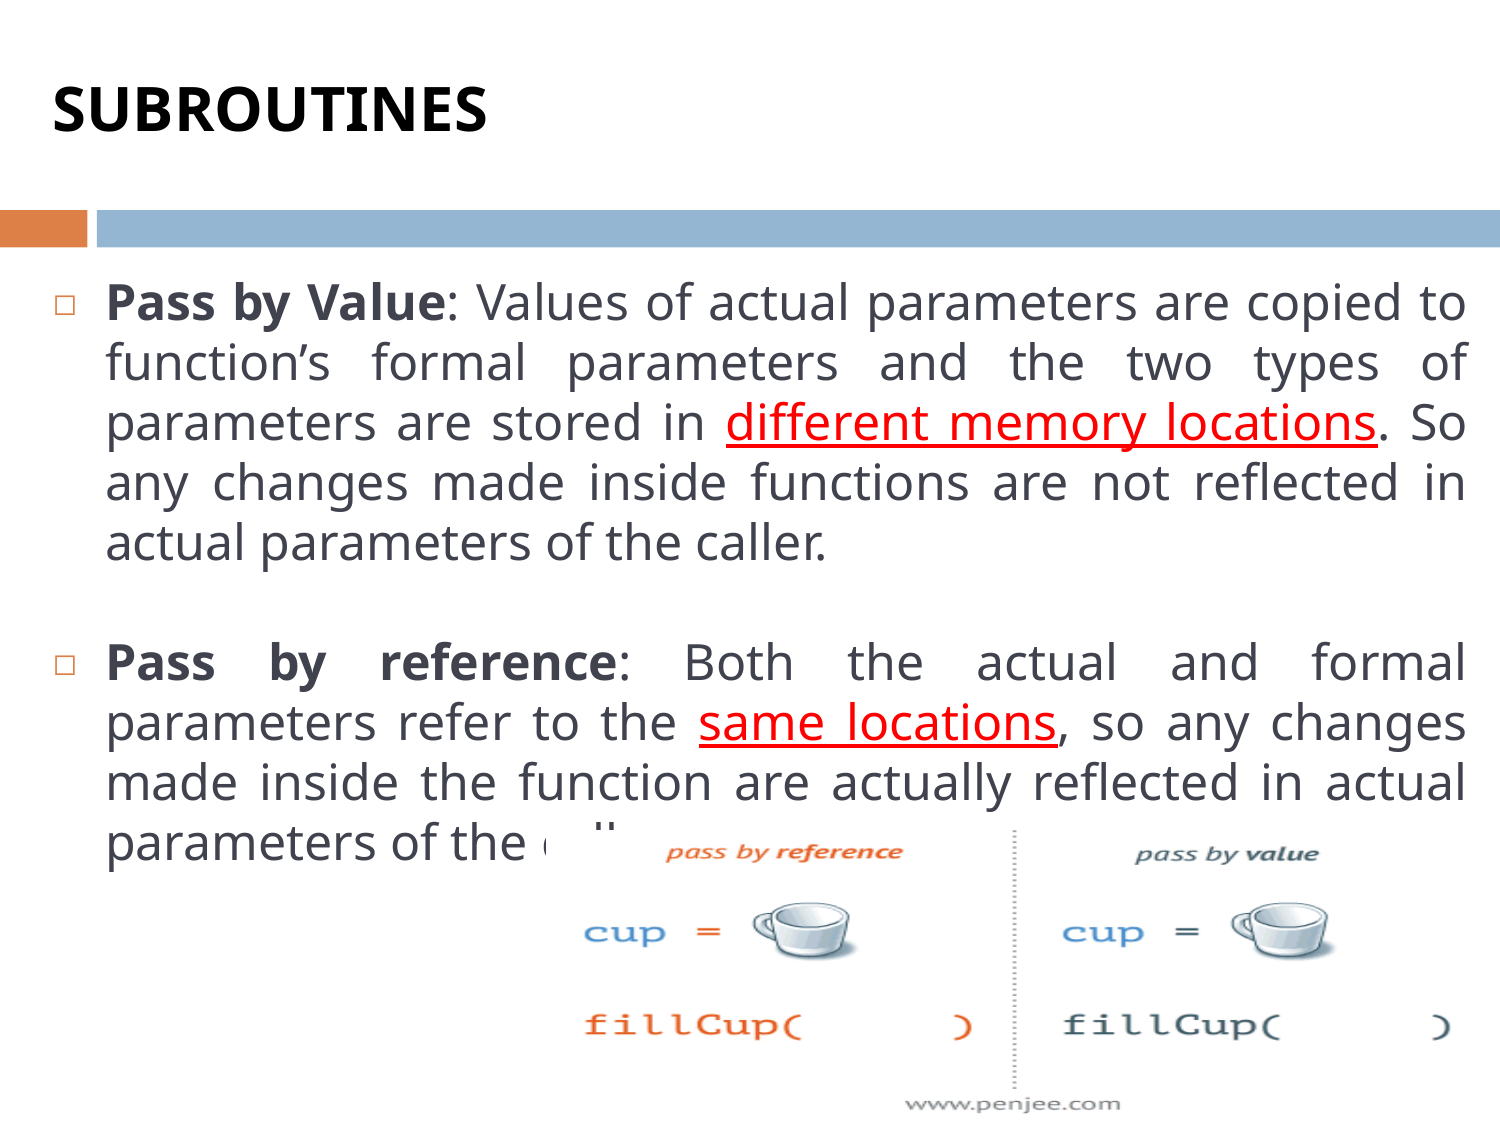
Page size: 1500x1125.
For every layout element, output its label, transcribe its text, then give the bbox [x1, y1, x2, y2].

title SUBROUTINES [37, 62, 1375, 225]
list Pass by Value: Values of actual parameters are copied to function’s formal parameters and the two types of parameters are stored in different memory locations. So any changes made inside functions are not reflected in actual parameters of the caller. Pass by reference: Both the actual and formal parameters refer to the same locations, so any changes made inside the function are actually reflected in actual parameters of the caller. [37, 262, 1484, 1000]
picture [546, 830, 1484, 1125]
